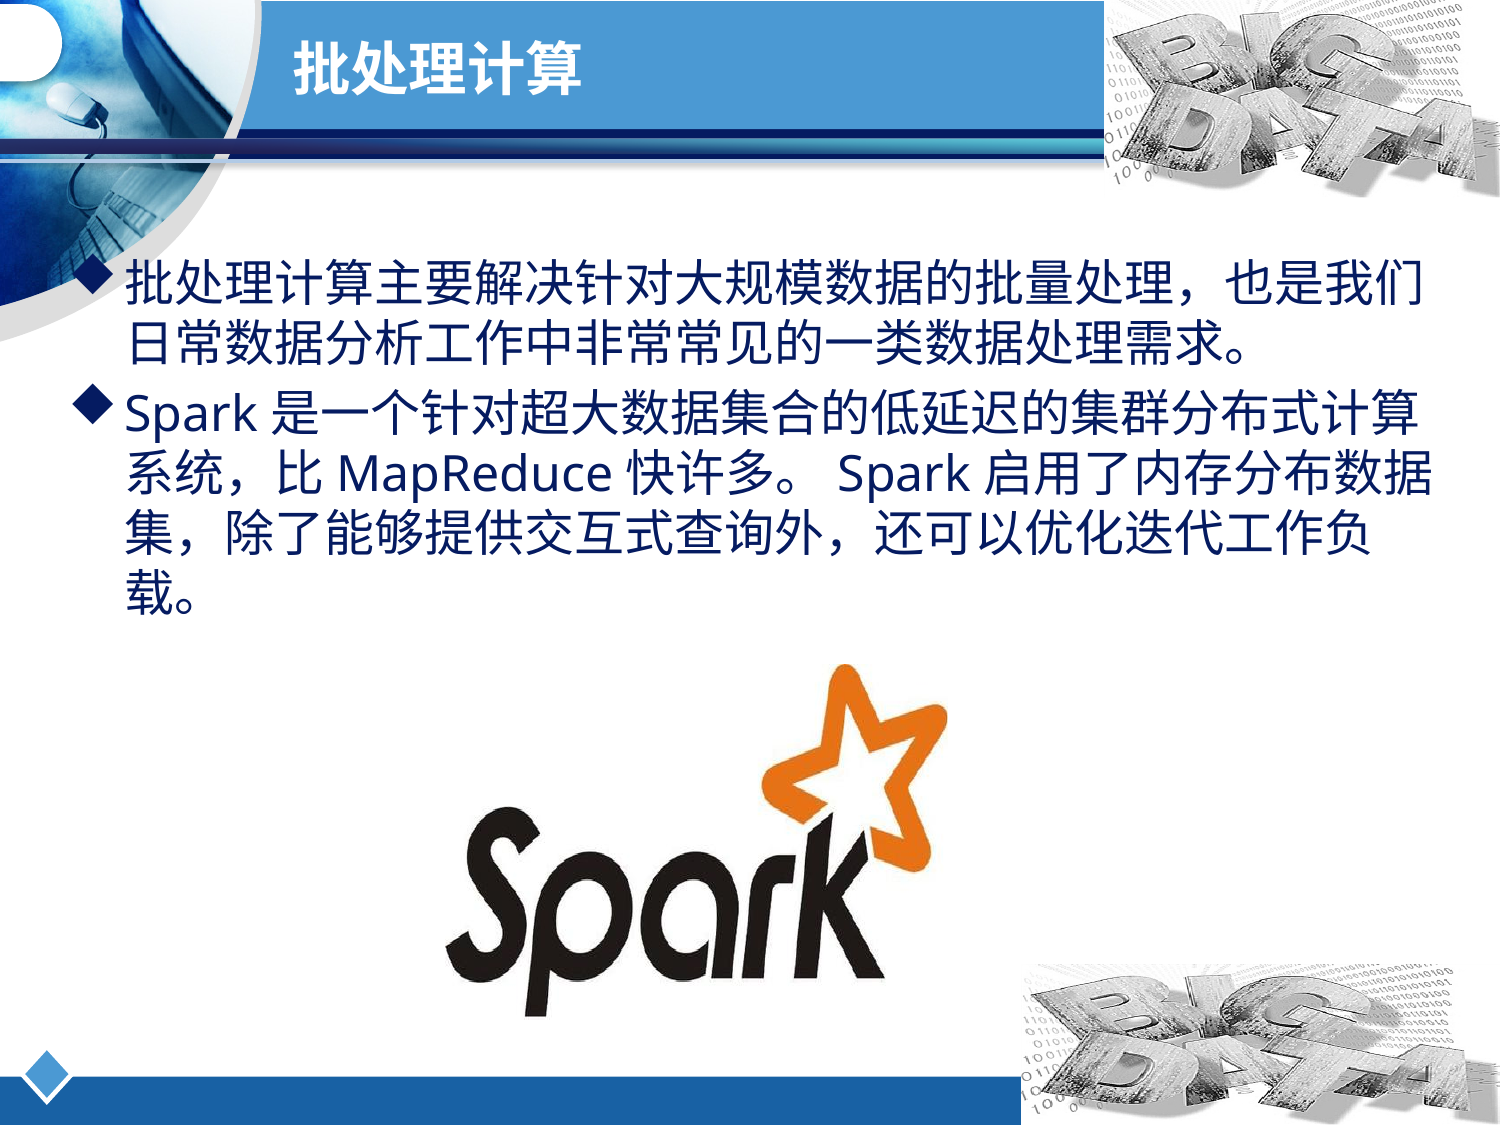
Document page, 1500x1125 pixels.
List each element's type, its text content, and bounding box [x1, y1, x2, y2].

list 批处理计算主要解决针对大规模数据的批量处理，也是我们日常数据分析工作中非常常见的一类数据处理需求。 Spark是一个针对超大数据集合的低延迟的集群分布式计算系统，比MapReduce快许多。Spark启用了内存分布数据集，除了能够提供交互式查询外，还可以优化迭代工作负载。 [53, 243, 1483, 694]
picture [1021, 963, 1500, 1125]
title 批处理计算 [277, 0, 1102, 134]
picture [445, 664, 948, 1020]
picture [0, 0, 1500, 198]
picture [0, 163, 211, 306]
